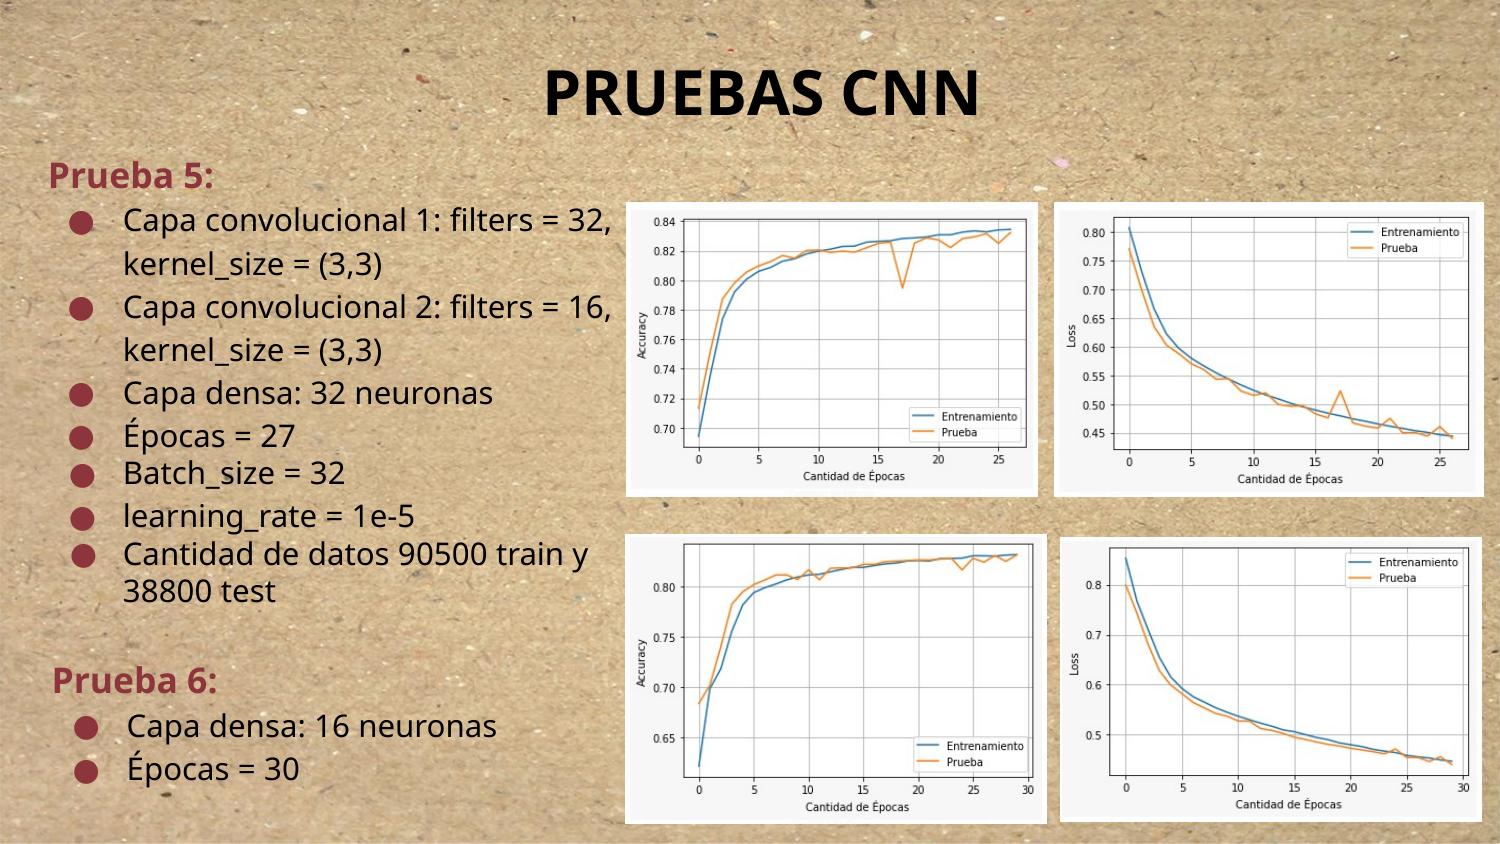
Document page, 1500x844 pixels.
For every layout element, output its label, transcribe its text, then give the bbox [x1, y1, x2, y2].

picture [0, 0, 1500, 844]
text_box Prueba 6: Capa densa: 16 neuronas Épocas = 30 [36, 642, 613, 802]
text_box Prueba 5: Capa convolucional 1: filters = 32, kernel_size = (3,3) Capa convolucional 2: filters = 16, kernel_size = (3,3) Capa densa: 32 neuronas Épocas = 27 Batch_size = 32 learning_rate = 1e-5 Cantidad de datos 90500 train y 38800 test [33, 137, 638, 624]
title PRUEBAS CNN [124, 37, 1401, 132]
